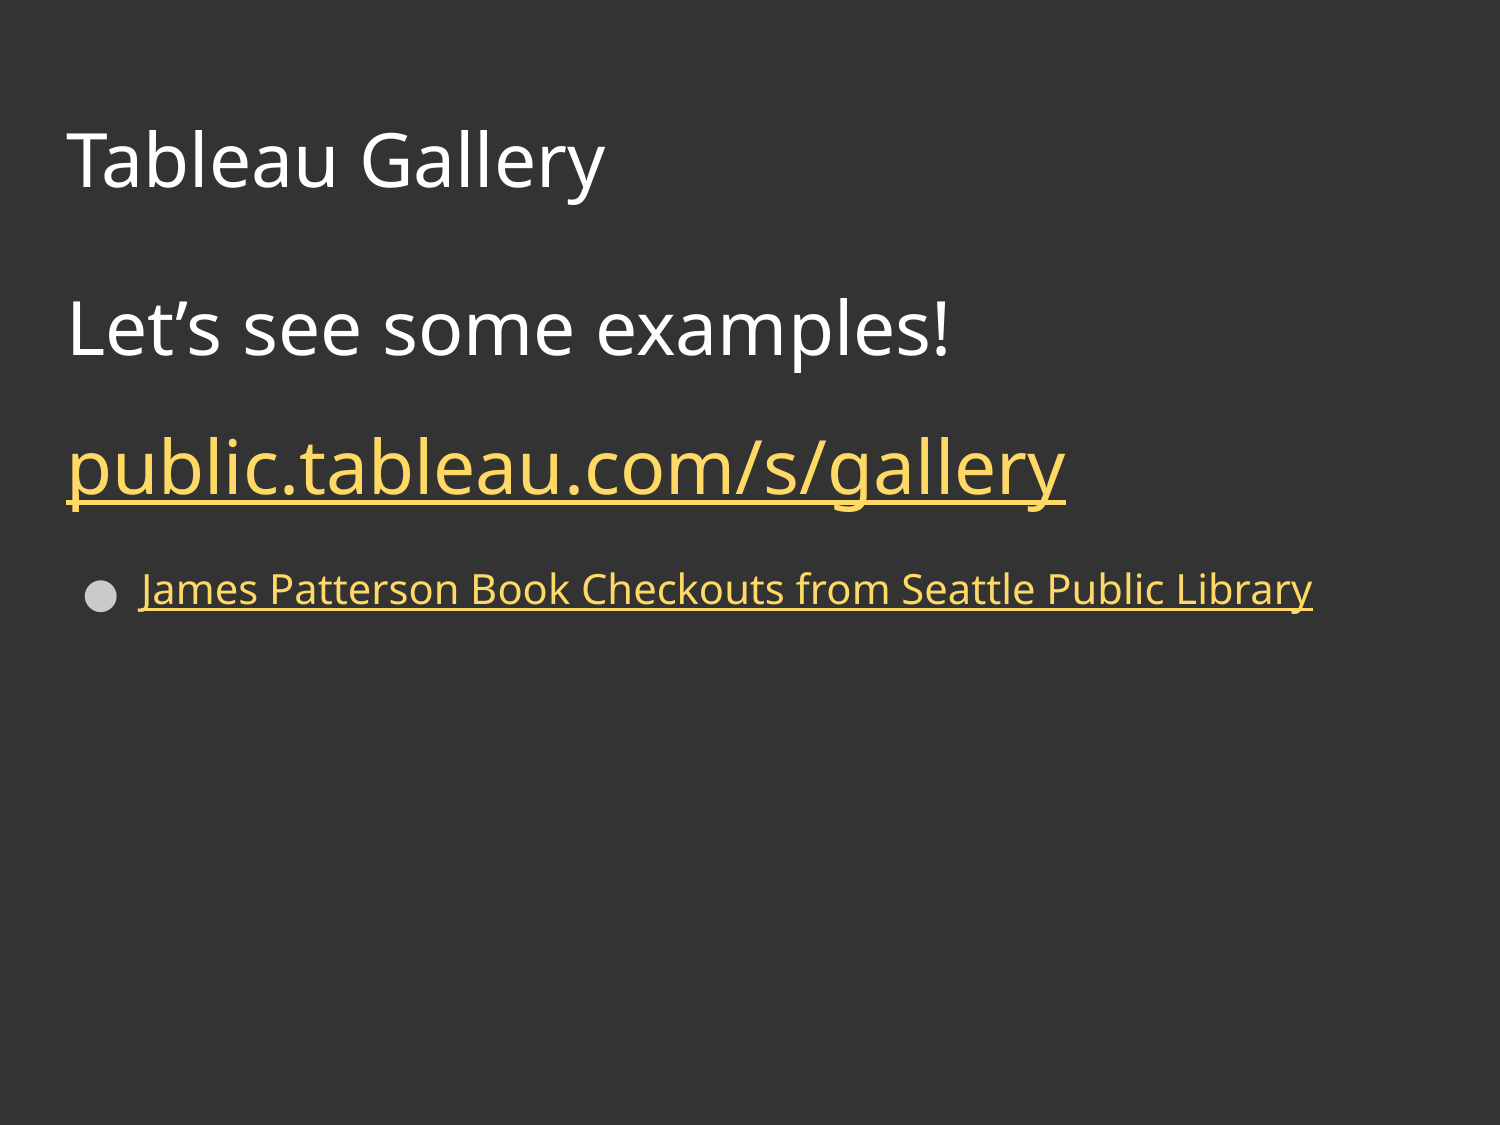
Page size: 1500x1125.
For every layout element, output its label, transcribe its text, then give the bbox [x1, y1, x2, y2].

title Tableau Gallery [51, 97, 1449, 223]
list Let’s see some examples! public.tableau.com/s/gallery James Patterson Book Checkouts from Seattle Public Library [51, 252, 1449, 1000]
